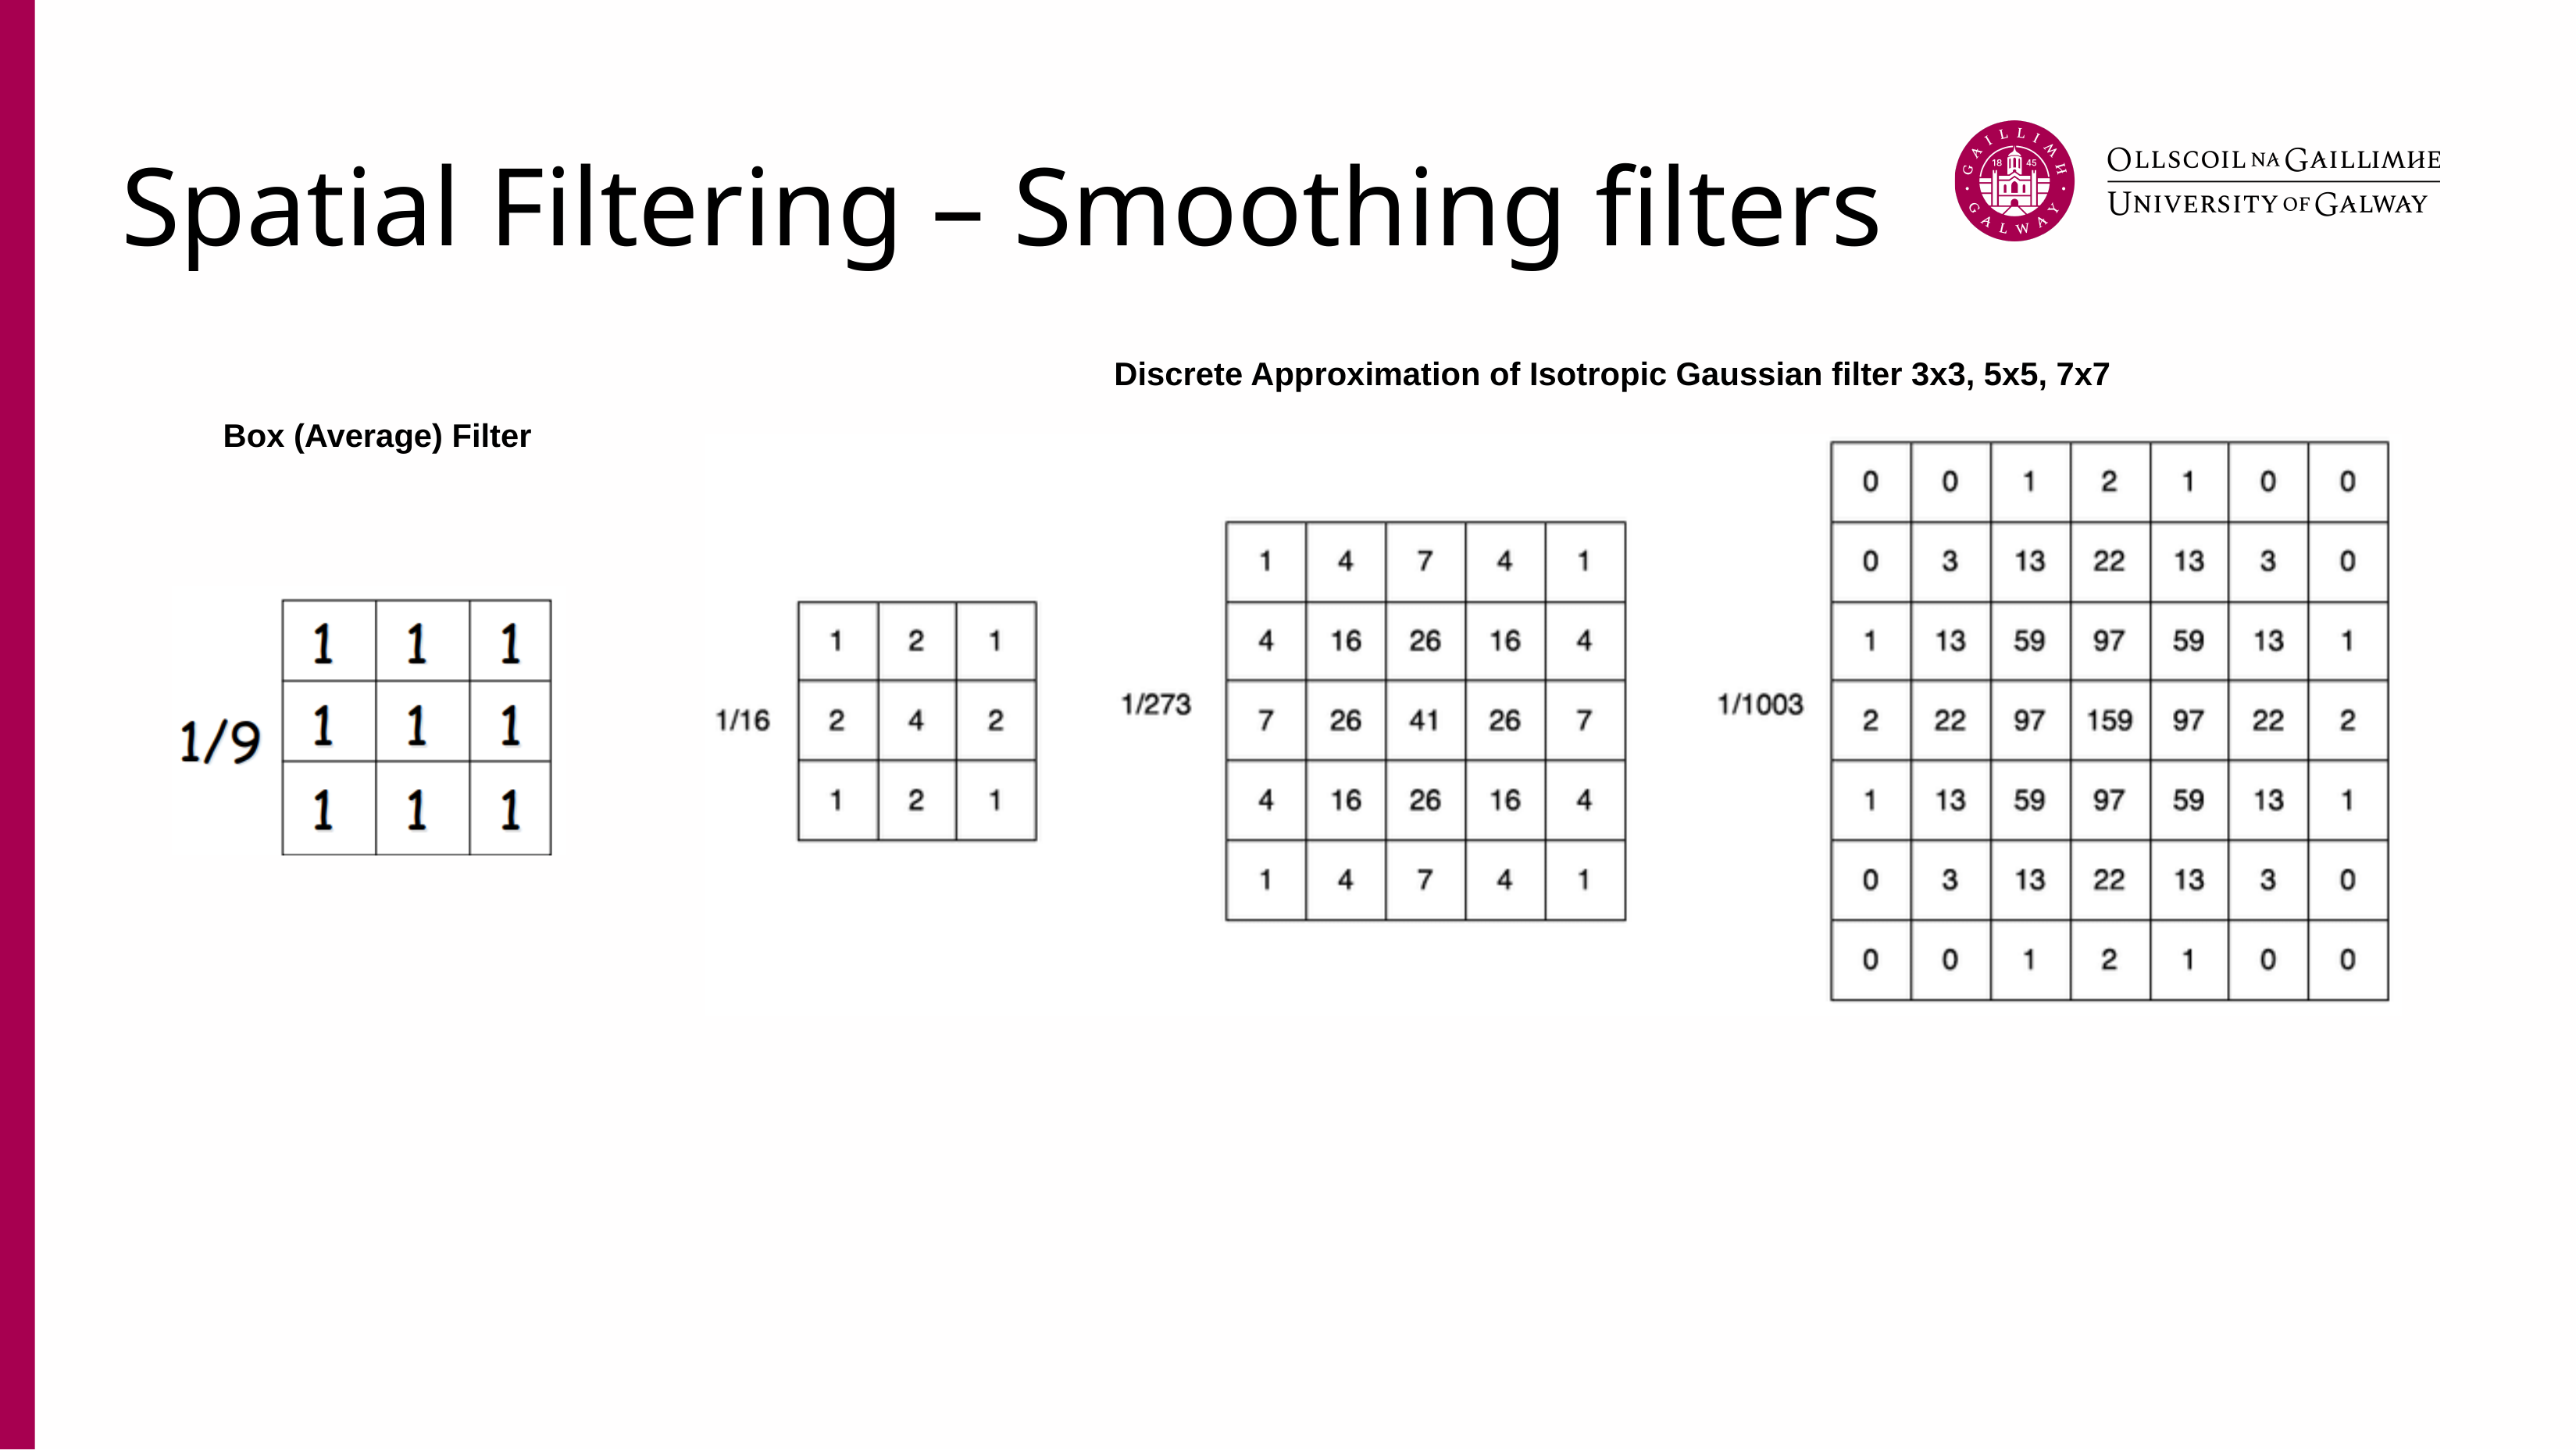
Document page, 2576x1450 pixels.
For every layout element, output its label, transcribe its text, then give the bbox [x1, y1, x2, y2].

picture [172, 586, 566, 855]
title Spatial Filtering – Smoothing filters [109, 132, 1936, 263]
text_box Box (Average) Filter [211, 408, 566, 459]
text_box Discrete Approximation of Isotropic Gaussian filter 3x3, 5x5, 7x7 [1102, 347, 2349, 398]
picture [705, 434, 2402, 1016]
